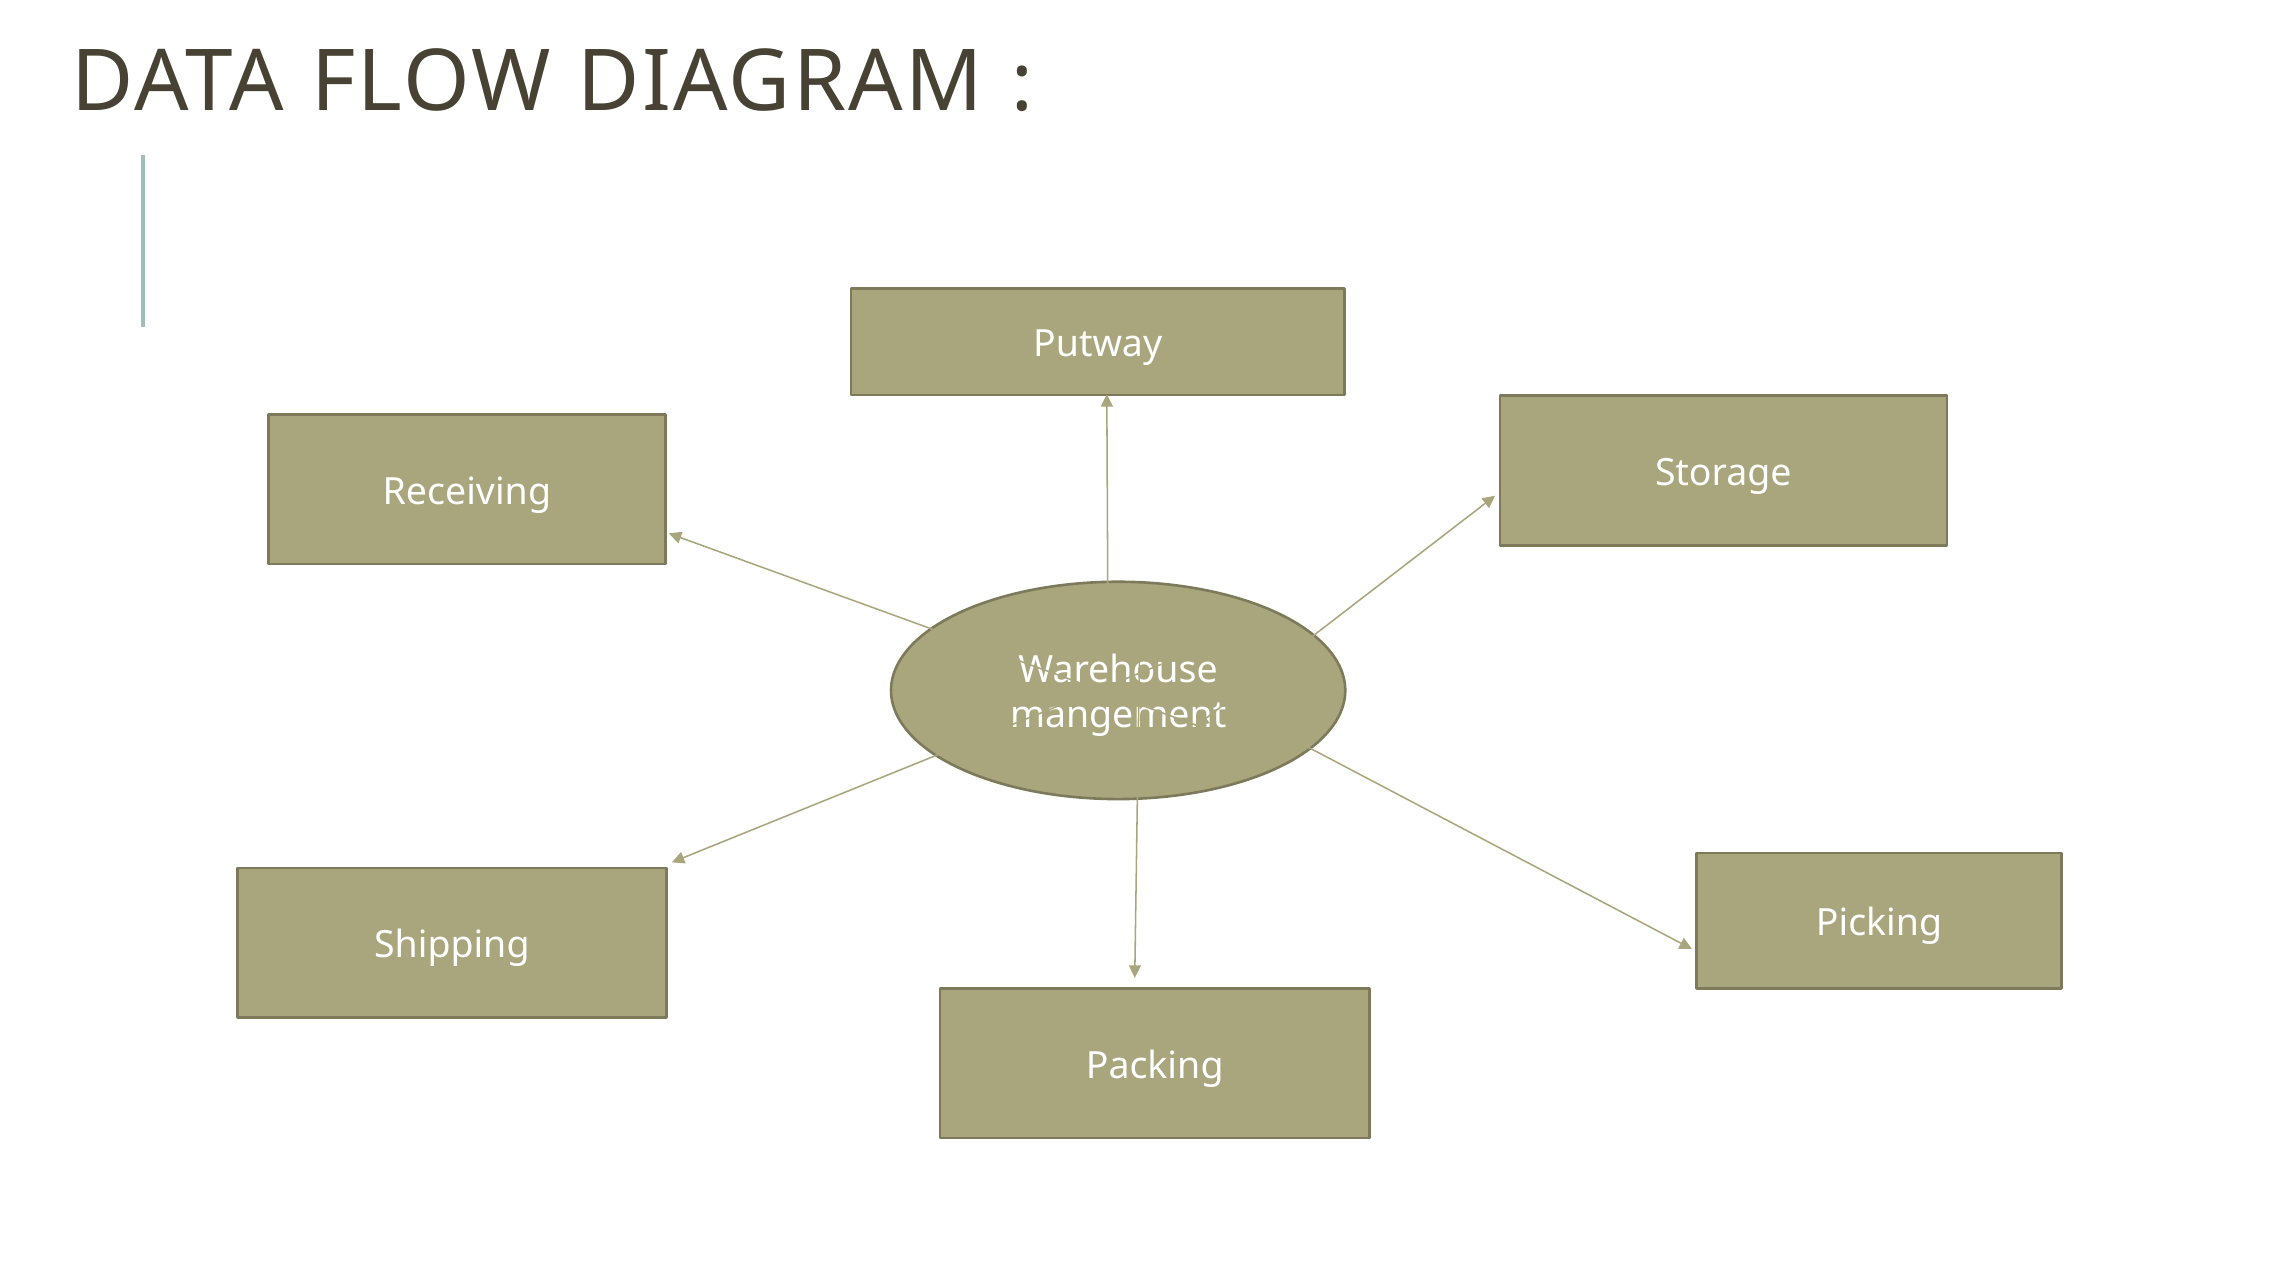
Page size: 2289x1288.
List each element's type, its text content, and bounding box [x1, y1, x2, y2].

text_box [1134, 636, 1140, 659]
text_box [671, 663, 1162, 863]
text_box Warehouse mangement [1168, 735, 1264, 798]
text_box Receiving [267, 413, 667, 565]
text_box Picking [1695, 852, 2063, 990]
text_box Putway [850, 287, 1346, 396]
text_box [1270, 727, 1693, 950]
title DATA FLOW DIAGRAM : [56, 36, 1957, 135]
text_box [668, 533, 1099, 662]
text_box Packing [939, 987, 1371, 1139]
text_box Shipping [236, 867, 668, 1019]
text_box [1116, 533, 1243, 743]
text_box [1195, 495, 1496, 727]
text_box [1134, 871, 1140, 979]
text_box Storage [1499, 394, 1948, 547]
